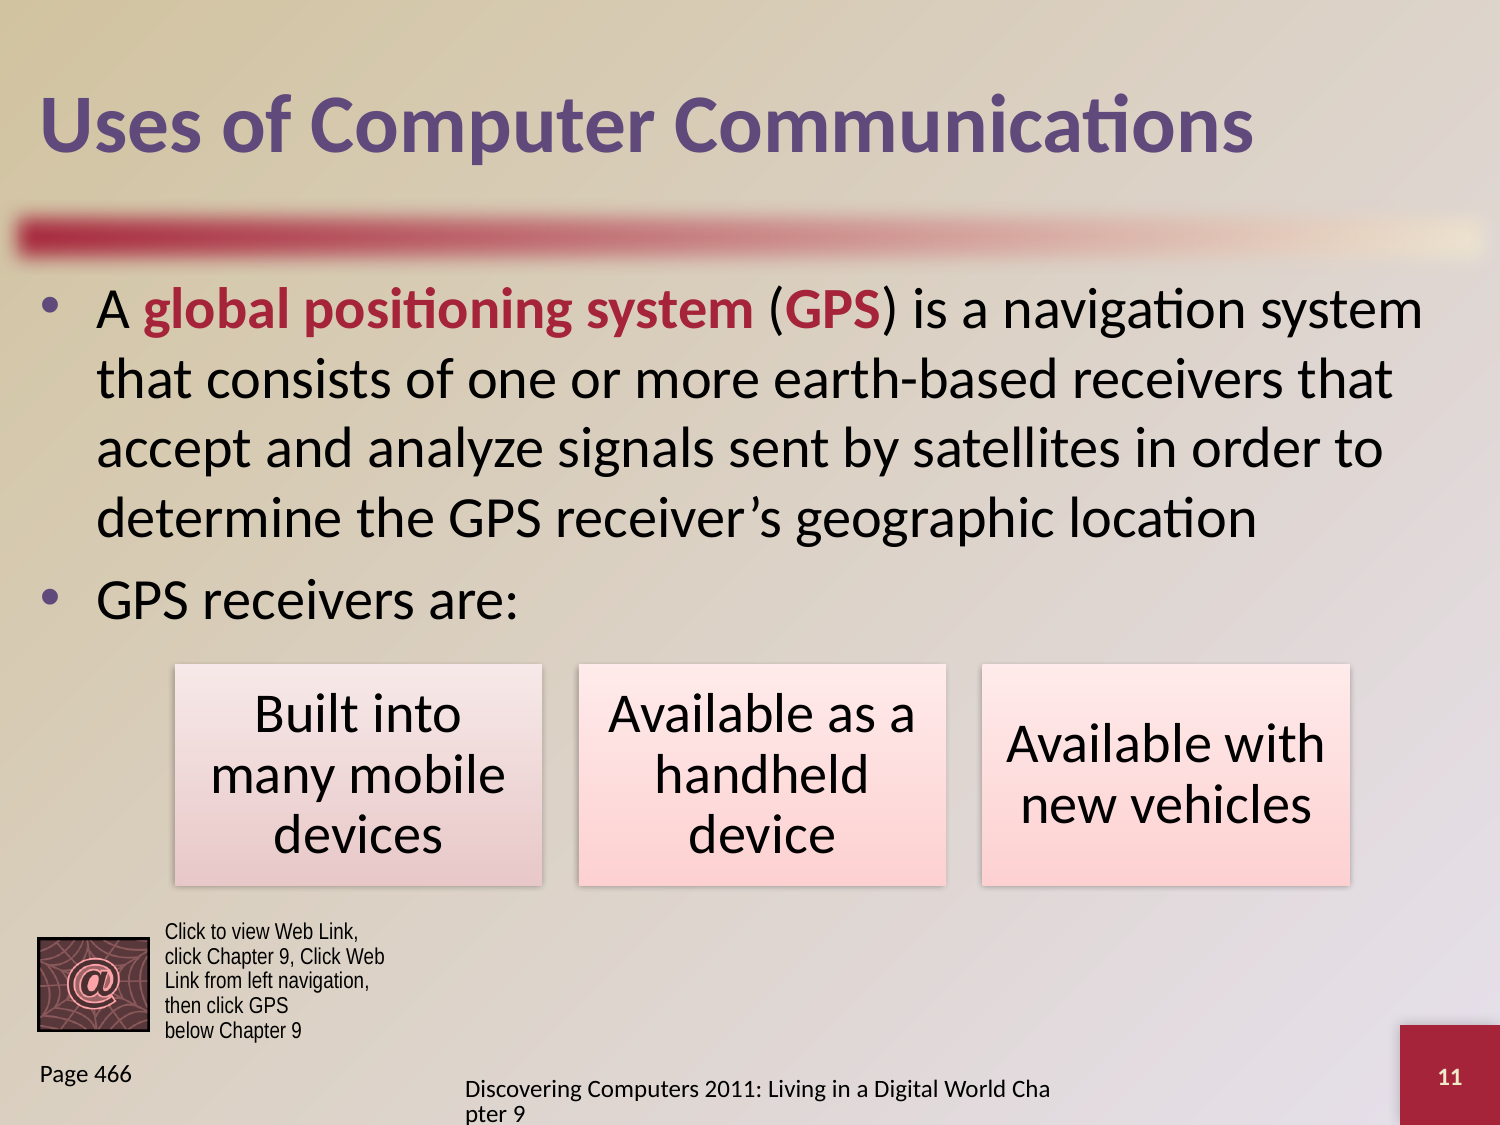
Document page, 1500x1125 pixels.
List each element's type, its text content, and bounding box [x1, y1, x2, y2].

title Uses of Computer Communications [24, 24, 1475, 213]
list A global positioning system (GPS) is a navigation system that consists of one or more earth-based receivers that accept and analyze signals sent by satellites in order to determine the GPS receiver’s geographic location GPS receivers are: [24, 262, 1475, 1025]
list Page 466 [24, 1050, 300, 1125]
slide_number 11 [1400, 1025, 1500, 1125]
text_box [174, 624, 1351, 926]
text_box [37, 912, 438, 1053]
footer Discovering Computers 2011: Living in a Digital World Chapter 9 [450, 1050, 1075, 1125]
